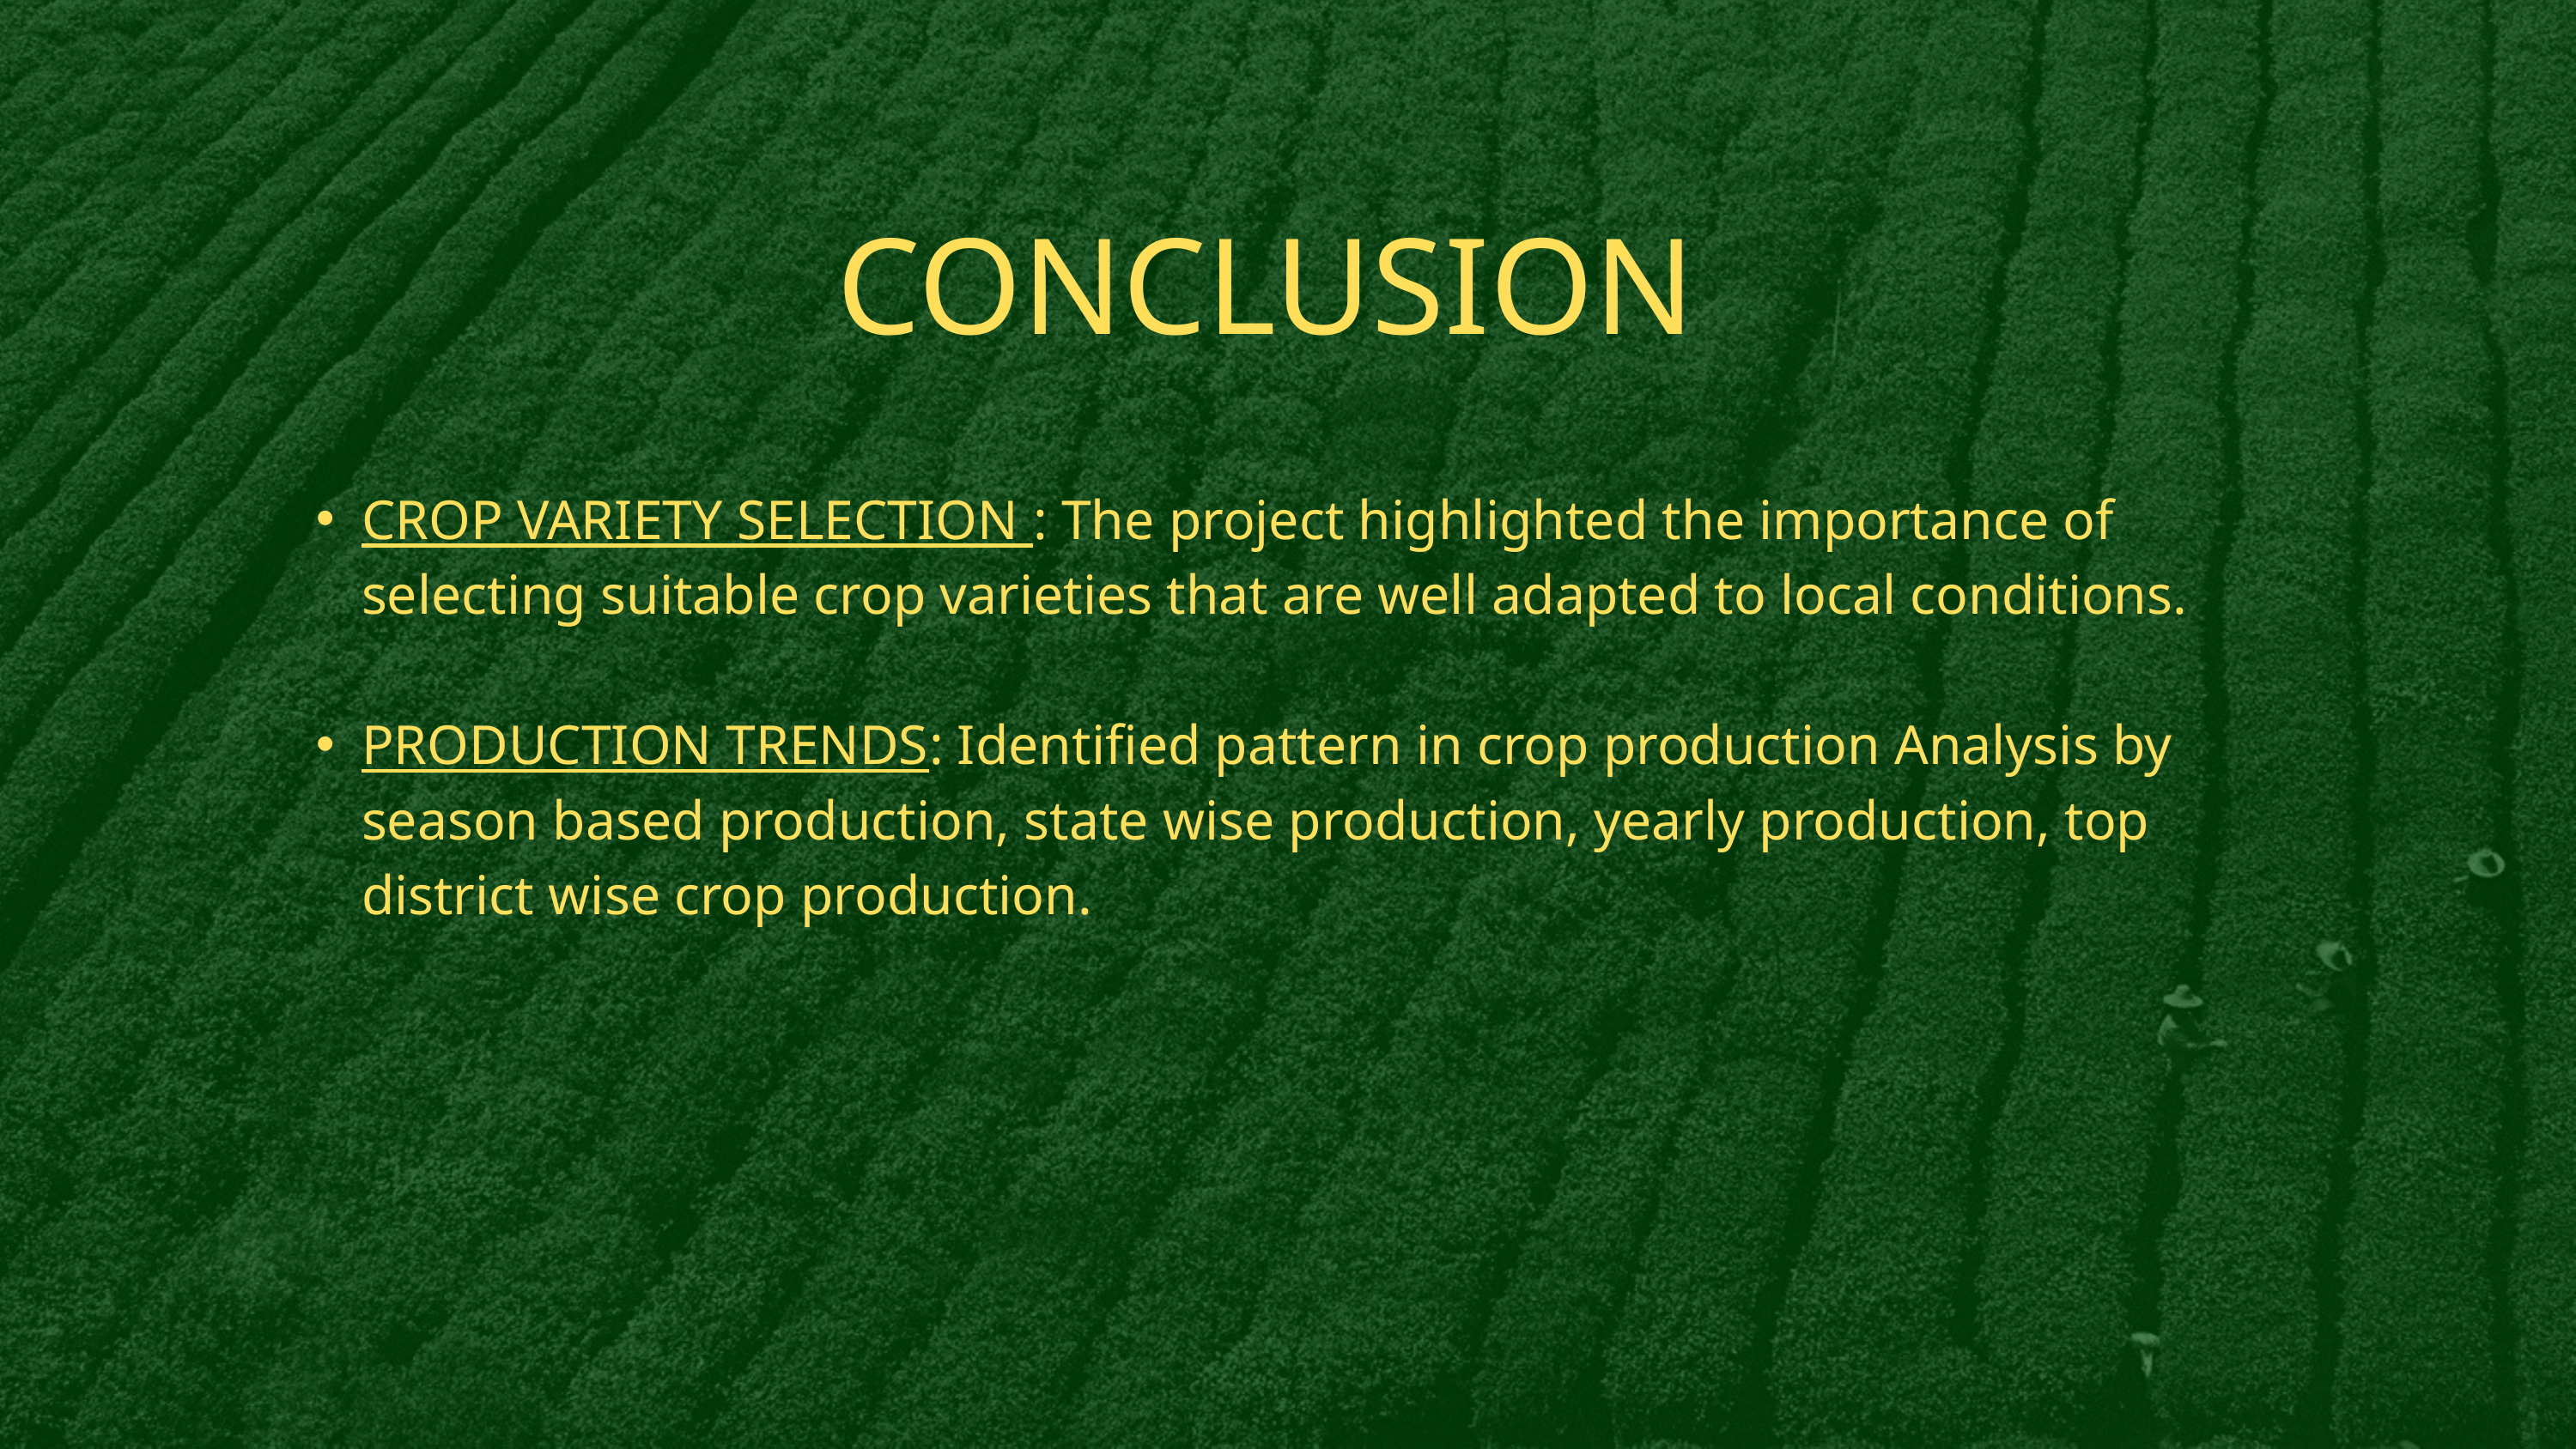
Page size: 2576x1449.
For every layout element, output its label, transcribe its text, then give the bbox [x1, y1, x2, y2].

text_box [0, 0, 2576, 1449]
text_box CONCLUSION [814, 174, 1718, 361]
text_box CROP VARIETY SELECTION : The project highlighted the importance of selecting suitable crop varieties that are well adapted to local conditions. PRODUCTION TRENDS: Identified pattern in crop production Analysis by season based production, state wise production, yearly production, top district wise crop production. [270, 475, 2306, 1096]
